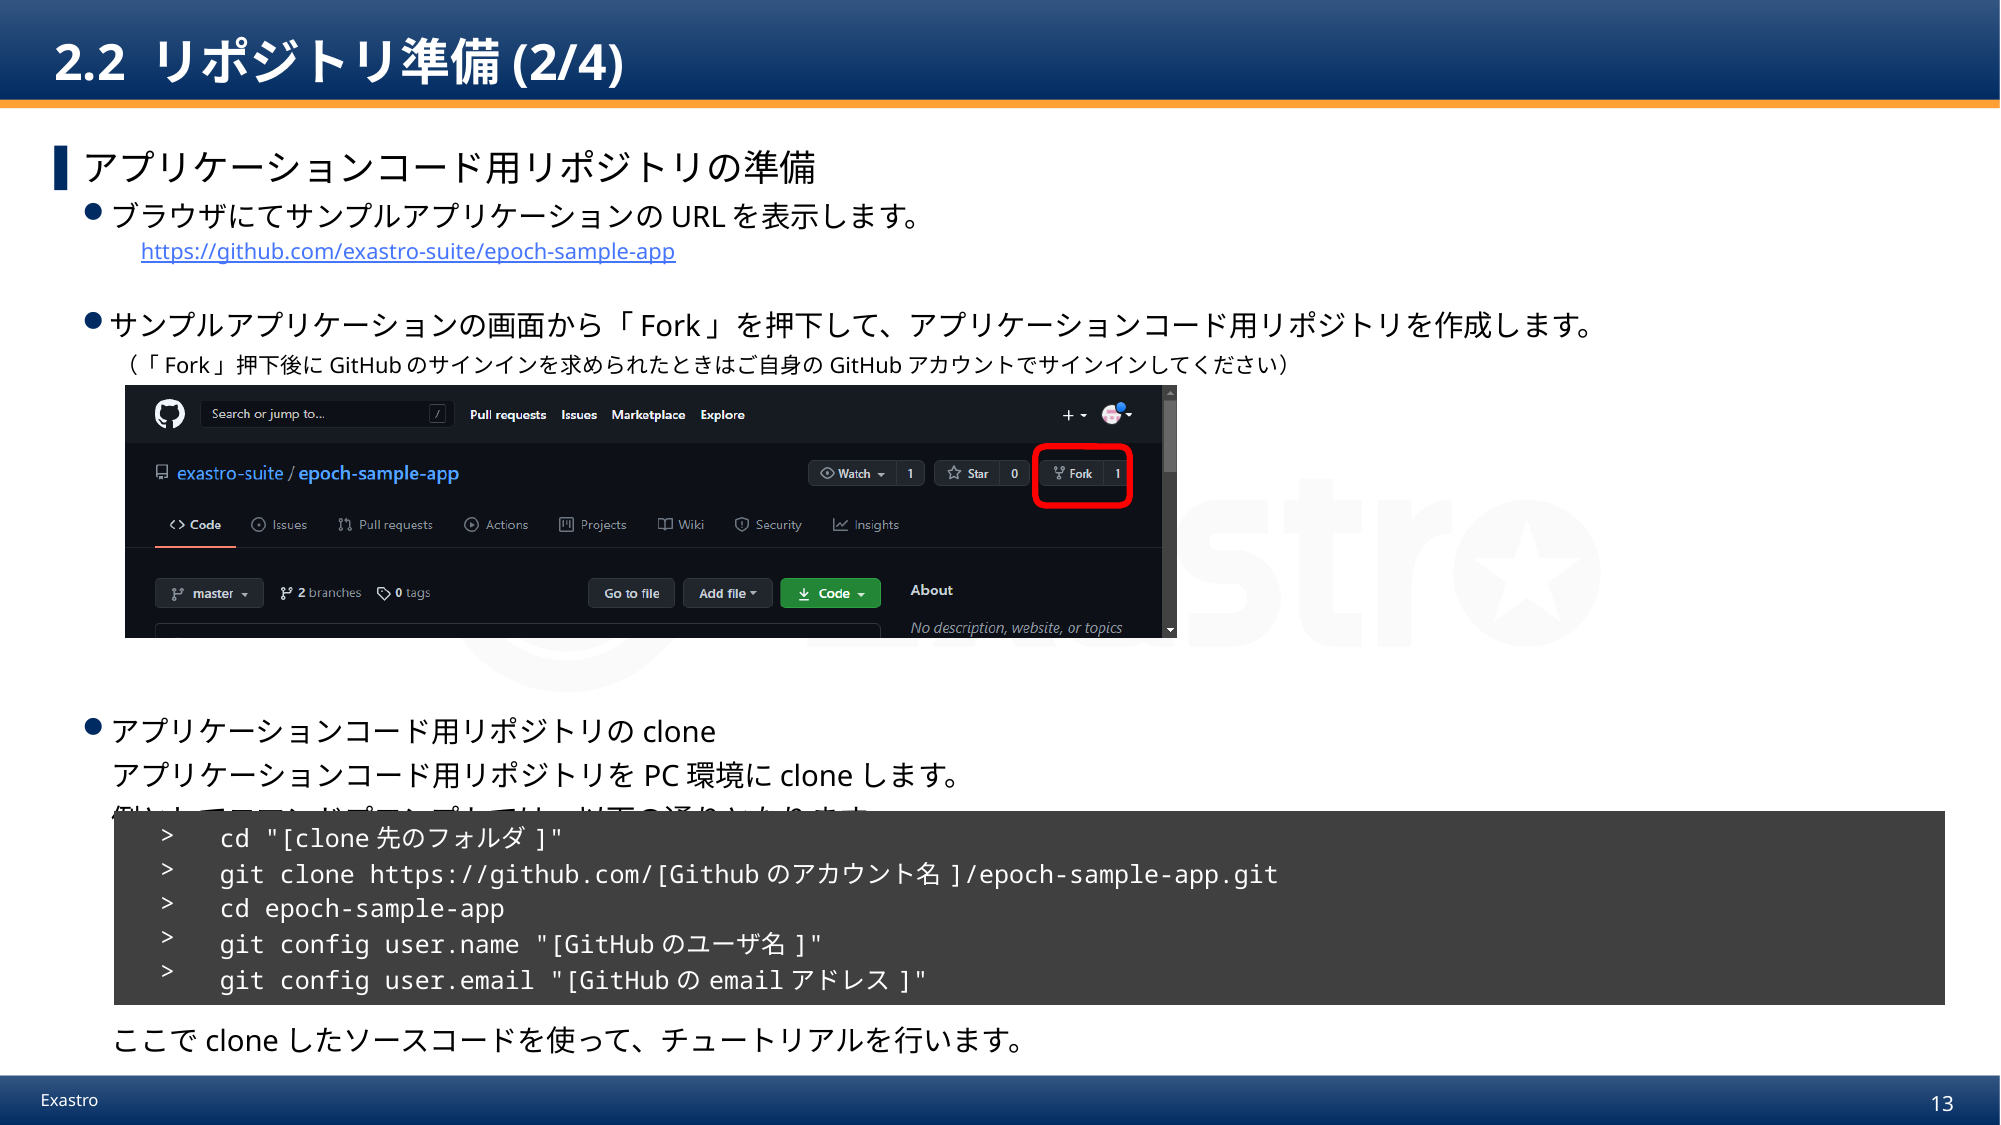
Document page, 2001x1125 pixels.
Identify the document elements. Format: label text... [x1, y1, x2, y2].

title 2.2 リポジトリ準備(2/4) [39, 18, 1961, 96]
picture [0, 0, 2000, 1125]
table_header cd "[clone先のフォルダ]" git clone https://github.com/[Githubのアカウント名]/epoch-sample-app.git cd epoch-sample-app git config user.name "[GitHubのユーザ名]" git config user.email "[GitHubのemailアドレス]" [190, 811, 1945, 1005]
table_header > > > > > [114, 811, 190, 1005]
list アプリケーションコード用リポジトリの準備 ブラウザにてサンプルアプリケーションのURLを表示します。 https://github.com/exastro-suite/epoch-sample-app サンプルアプリケーションの画面から「Fork」を押下して、アプリケーションコード用リポジトリを作成します。 （「Fork」押下後にGitHubのサインインを求められたときはご自身のGitHubアカウントでサインインしてください） アプリケーションコード用リポジトリのclone アプリケーションコード用リポジトリをPC環境にcloneします。 例としてコマンドプロンプトでは、以下の通りとなります。 ここでcloneしたソースコードを使って、チュートリアルを行います。 [39, 137, 1961, 1071]
